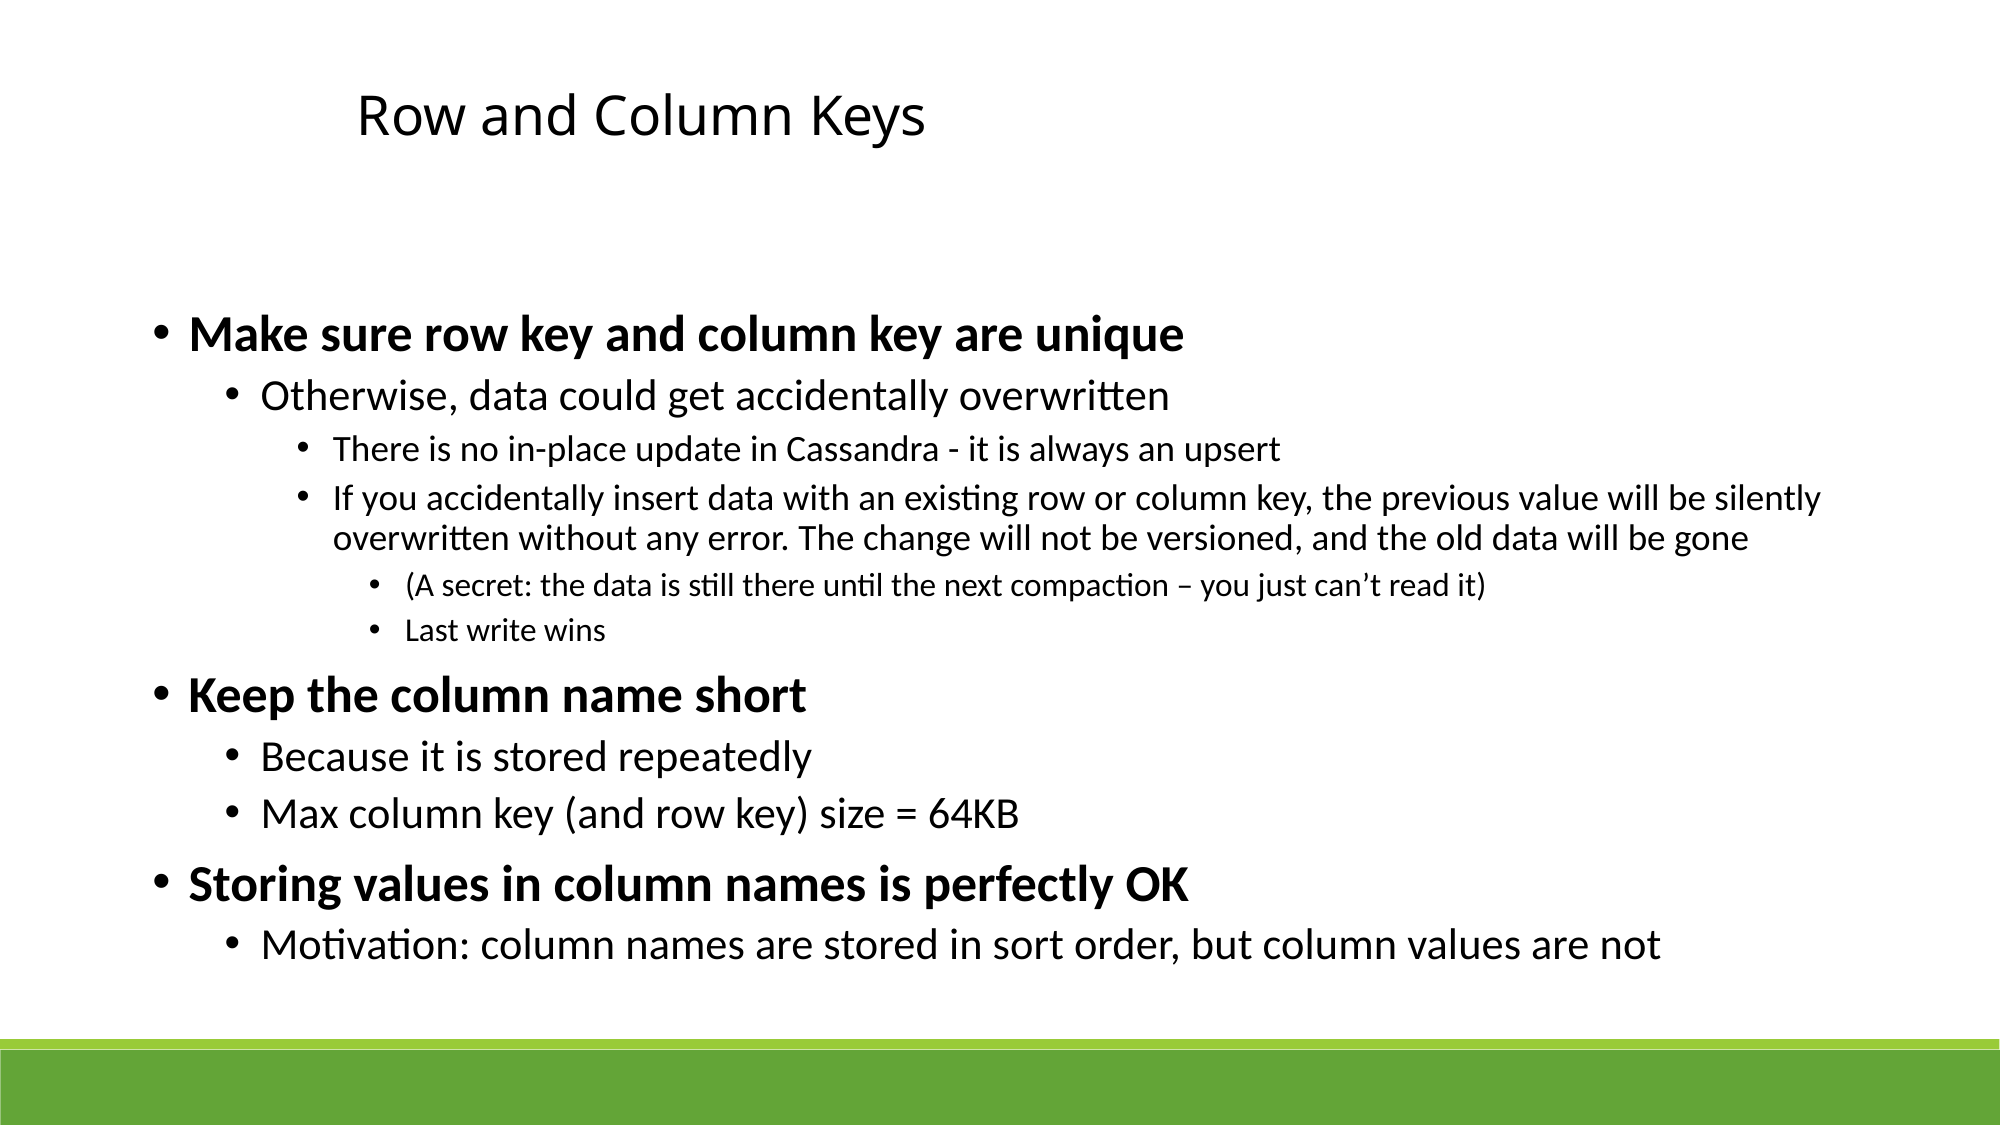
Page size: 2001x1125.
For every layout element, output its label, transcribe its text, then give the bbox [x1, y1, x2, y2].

list Make sure row key and column key are unique Otherwise, data could get accidentally overwritten There is no in-place update in Cassandra - it is always an upsert If you accidentally insert data with an existing row or column key, the previous value will be silently overwritten without any error. The change will not be versioned, and the old data will be gone (A secret: the data is still there until the next compaction – you just can’t read it) Last write wins Keep the column name short Because it is stored repeatedly Max column key (and row key) size = 64KB Storing values in column names is perfectly OK Motivation: column names are stored in sort order, but column values are not [137, 299, 1863, 1014]
title Row and Column Keys [341, 80, 1721, 155]
